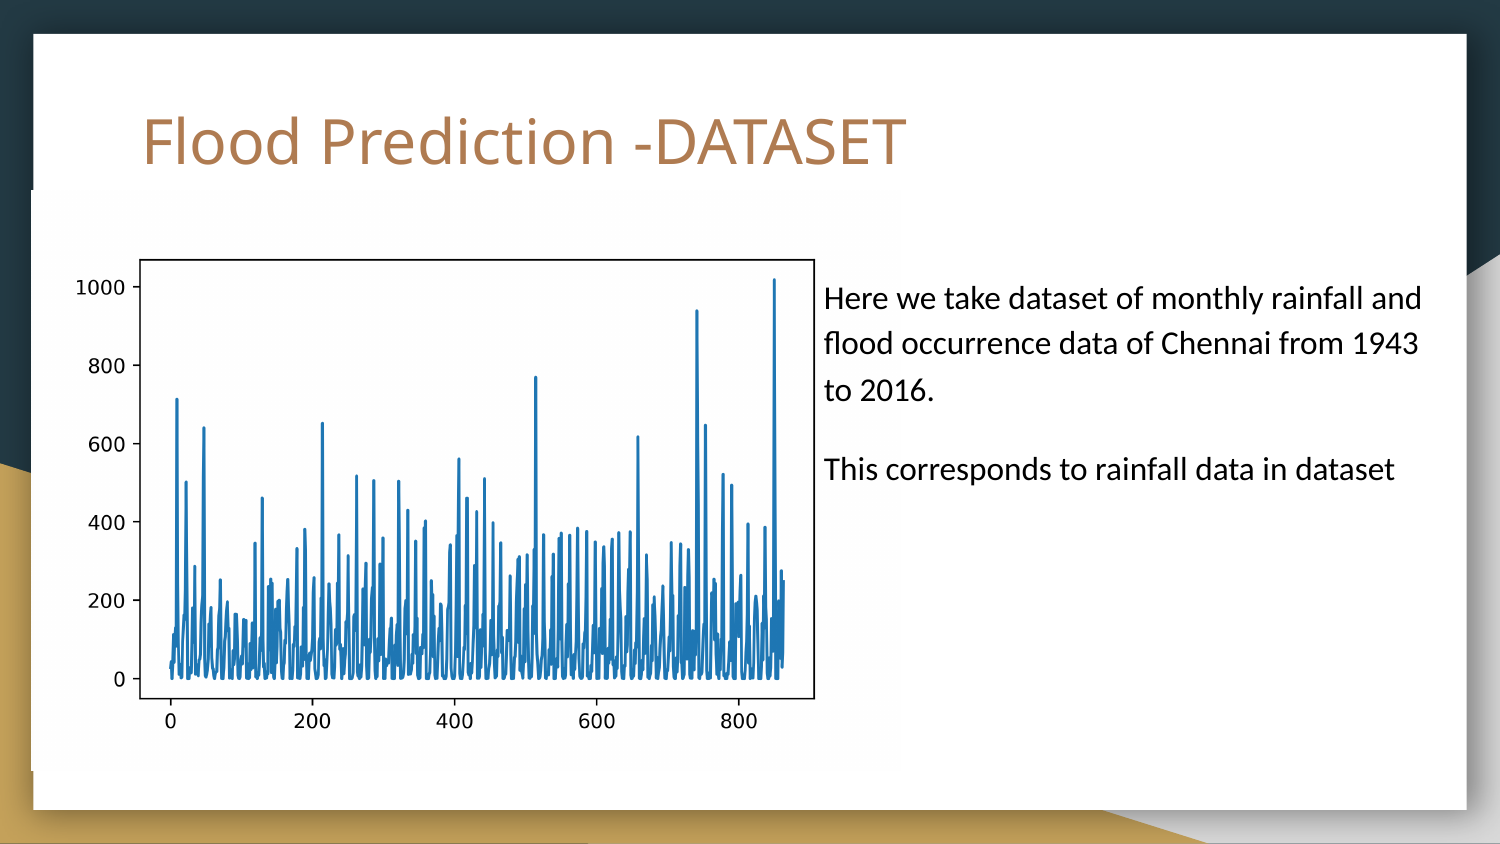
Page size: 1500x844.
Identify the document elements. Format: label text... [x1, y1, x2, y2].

list Here we take dataset of monthly rainfall and flood occurrence data of Chennai from 1943 to 2016. This corresponds to rainfall data in dataset [906, 254, 1445, 546]
title Flood Prediction -DATASET [125, 87, 1358, 244]
picture [31, 190, 901, 771]
